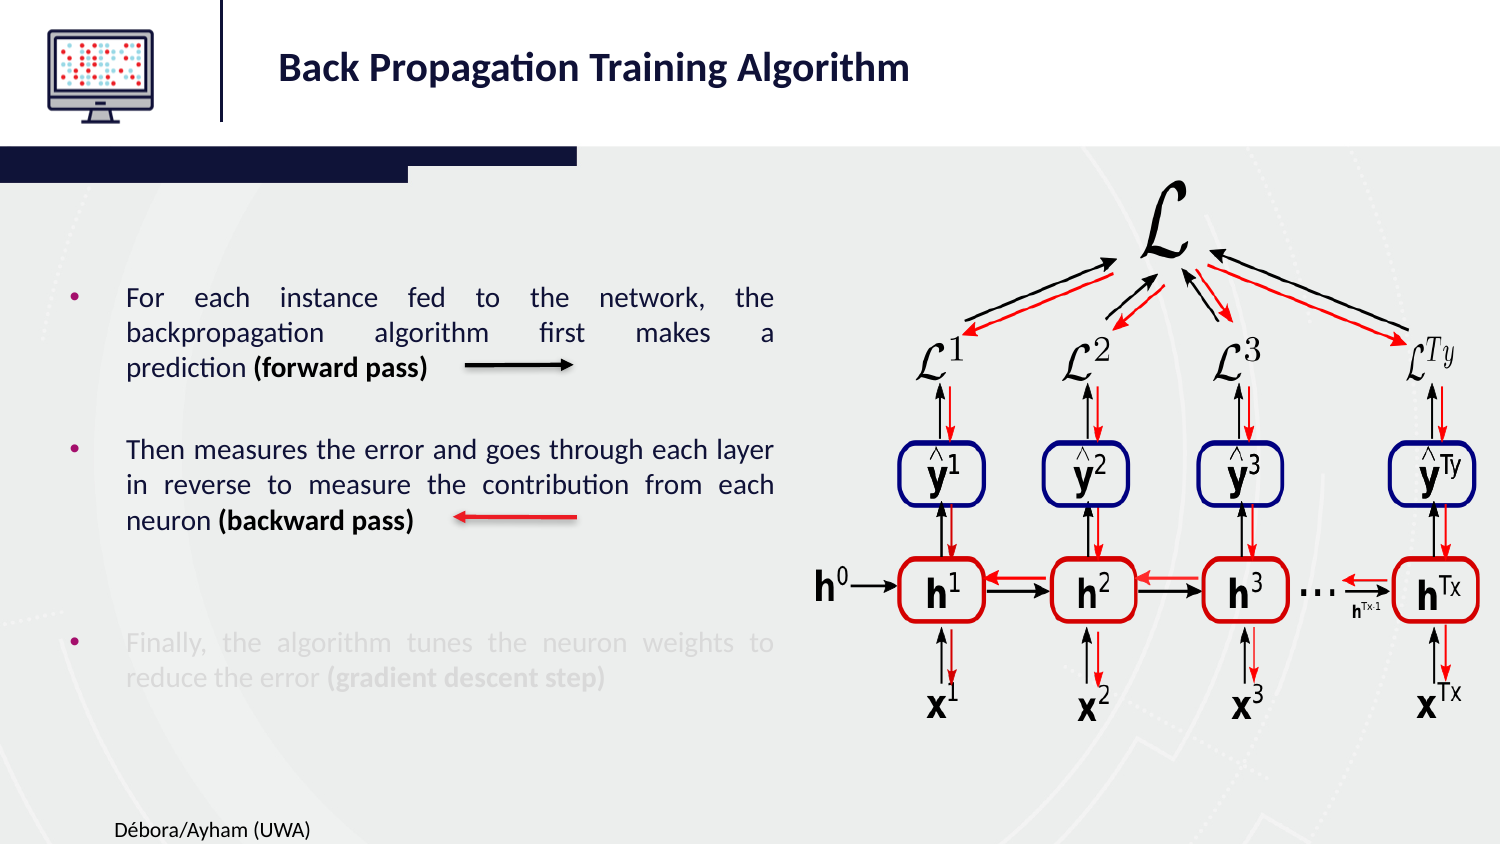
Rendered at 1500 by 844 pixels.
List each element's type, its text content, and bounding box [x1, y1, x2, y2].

list For each instance fed to the network, the backpropagation algorithm first makes a prediction (forward pass) Then measures the error and goes through each layer in reverse to measure the contribution from each neuron (backward pass) Finally, the algorithm tunes the neuron weights to reduce the error (gradient descent step) [54, 271, 790, 719]
list Back Propagation Training Algorithm [263, 32, 1404, 106]
picture [0, 0, 1500, 844]
text_box Débora/Ayham (UWA) [99, 808, 1240, 844]
